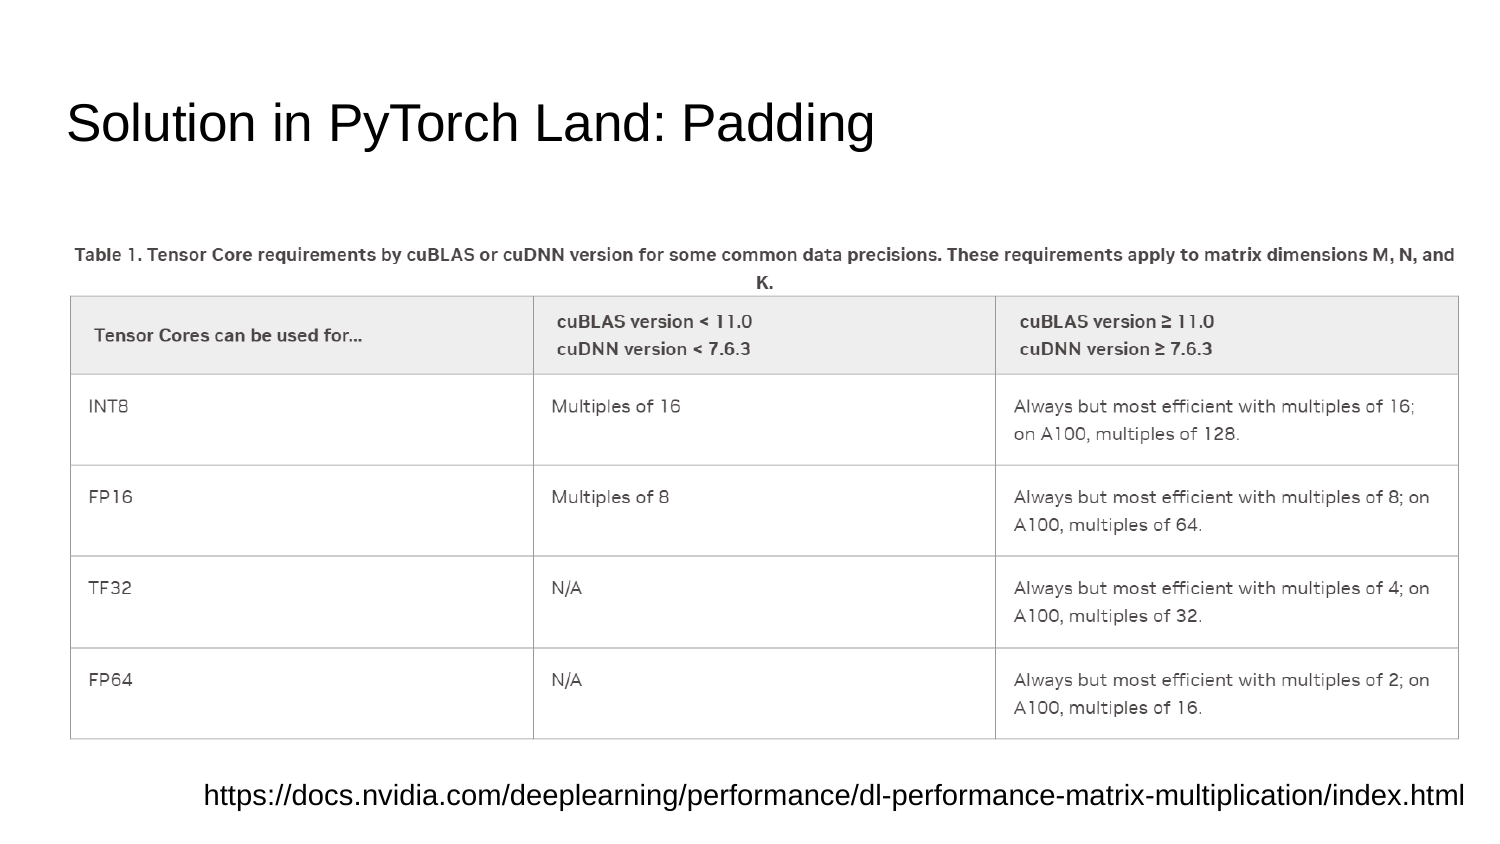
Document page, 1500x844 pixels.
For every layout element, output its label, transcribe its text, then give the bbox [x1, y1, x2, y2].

picture [35, 218, 1465, 762]
text_box https://docs.nvidia.com/deeplearning/performance/dl-performance-matrix-multiplication/index.html [188, 761, 1491, 827]
title Solution in PyTorch Land: Padding [51, 72, 1449, 167]
